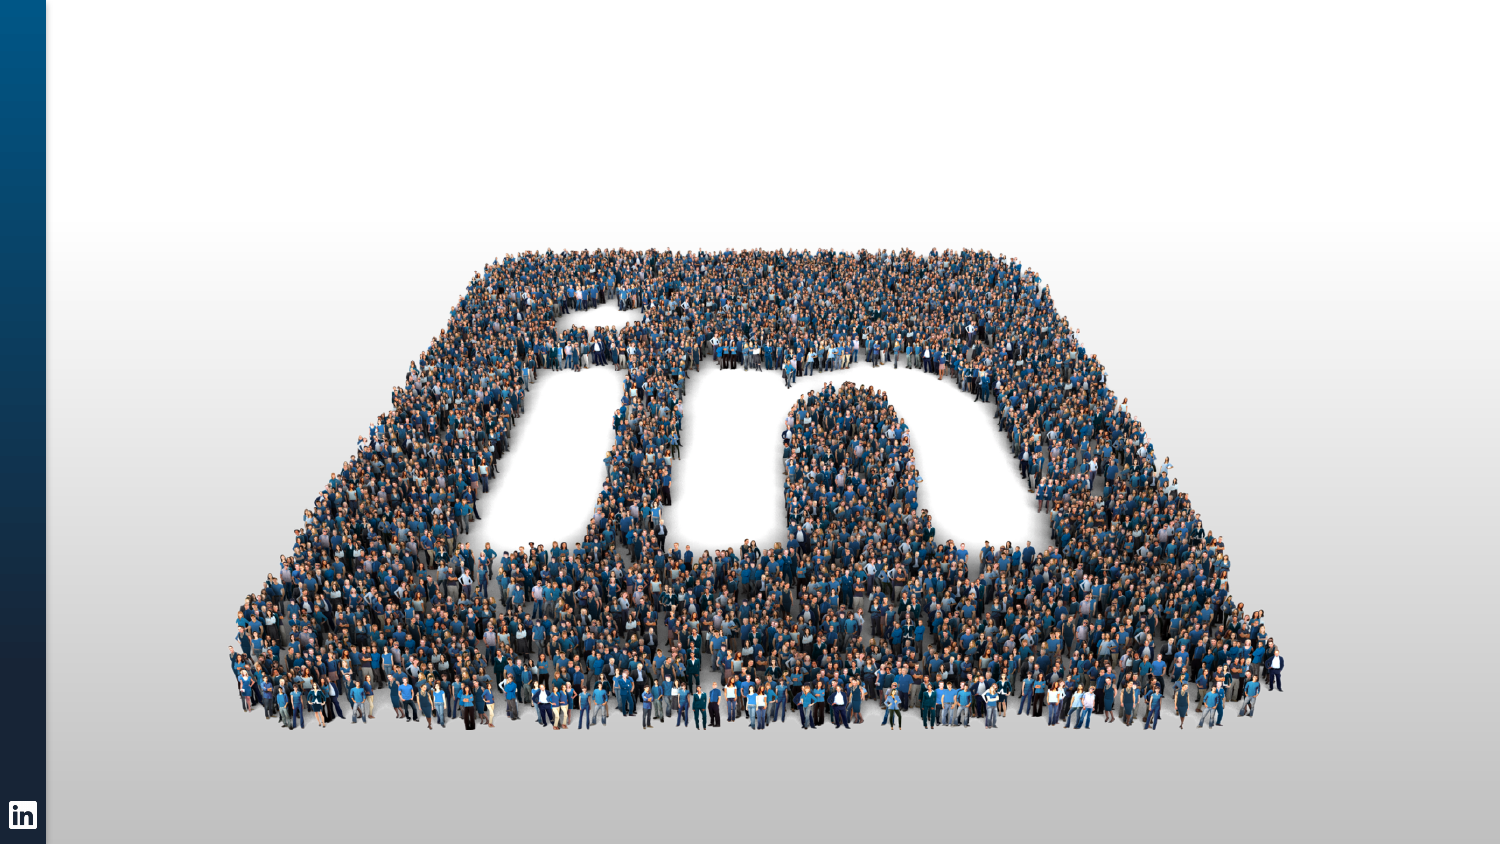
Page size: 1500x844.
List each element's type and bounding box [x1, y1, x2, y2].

picture [210, 188, 1307, 730]
picture [9, 801, 37, 829]
